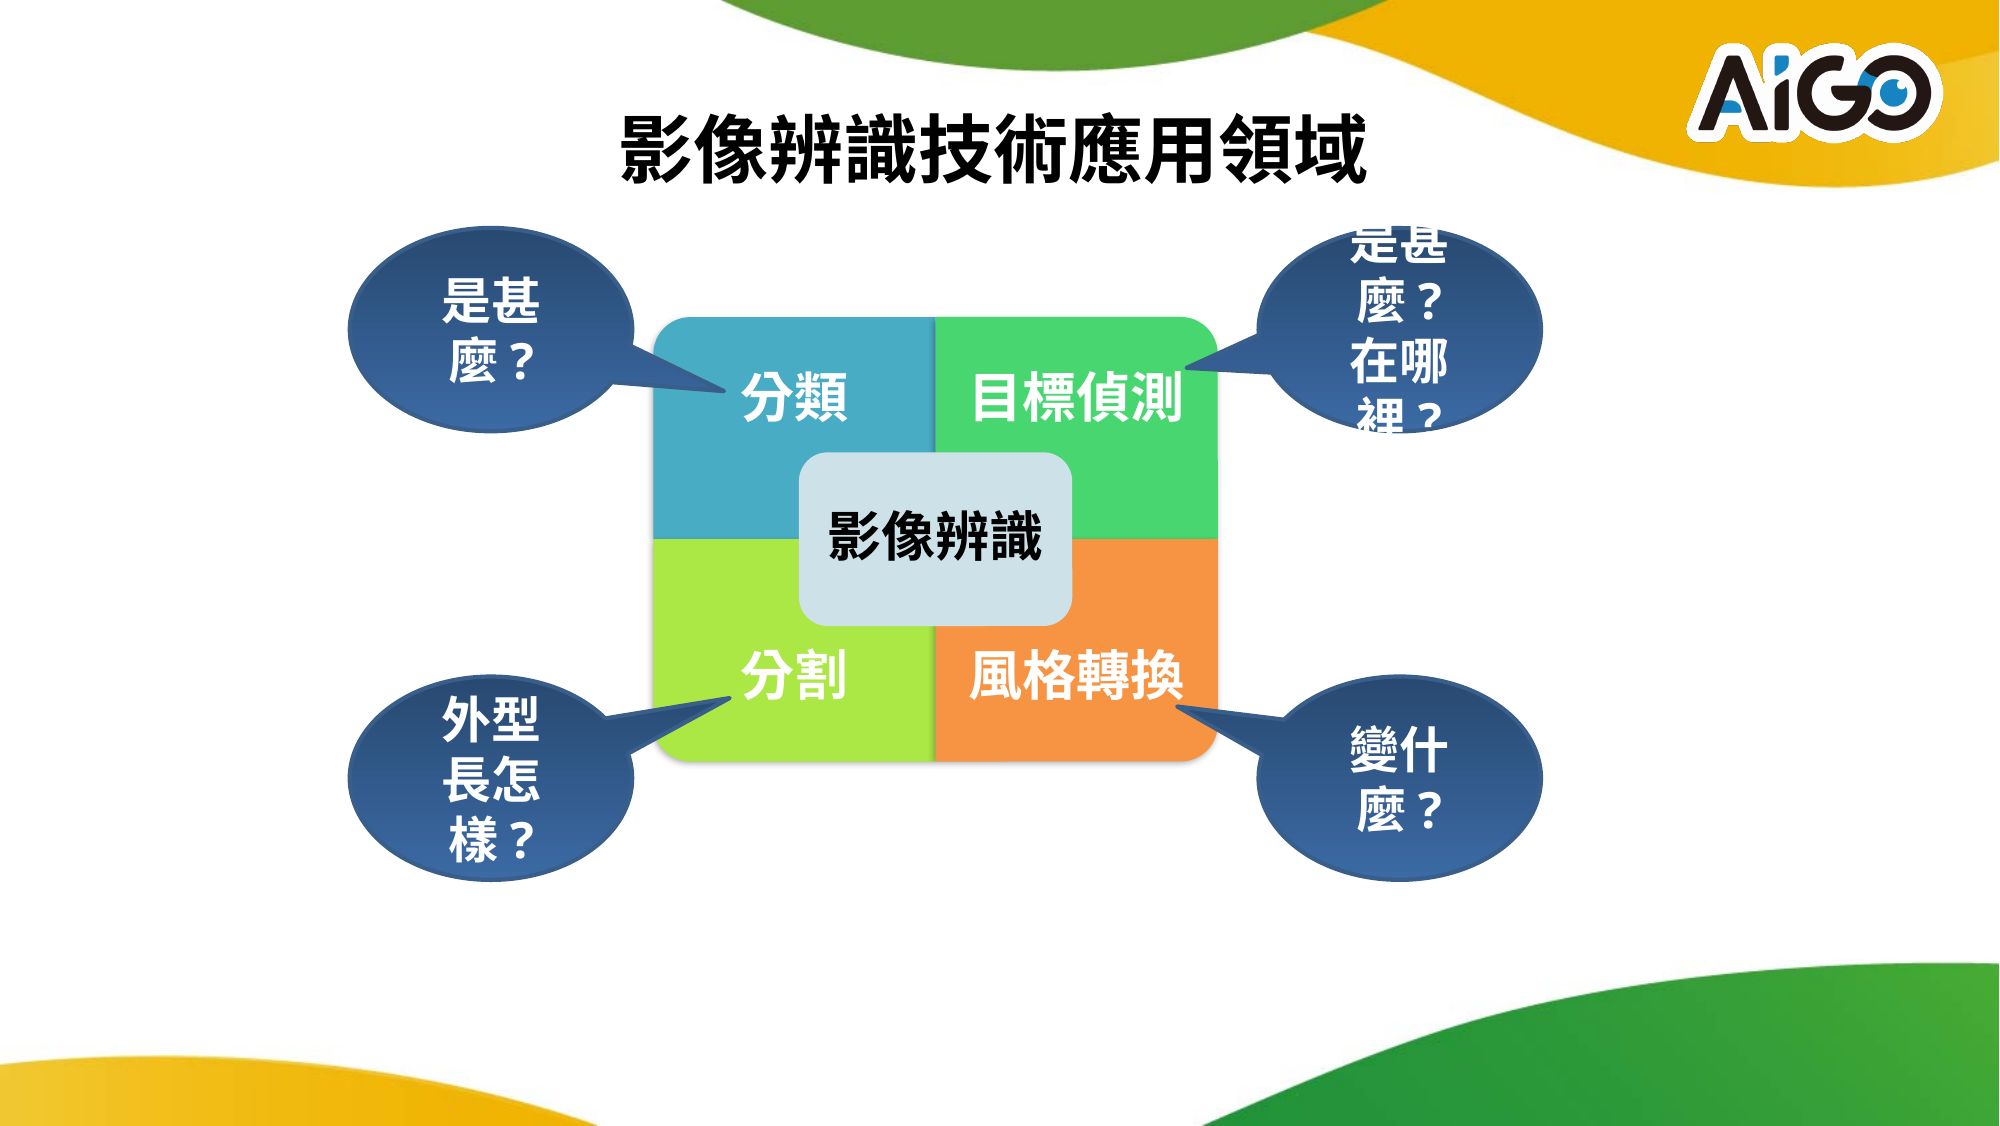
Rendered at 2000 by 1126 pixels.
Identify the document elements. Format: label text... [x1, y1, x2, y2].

text_box 是甚麼? 在哪裡? [1223, 227, 1542, 432]
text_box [653, 316, 1218, 762]
picture [0, 0, 1999, 1126]
text_box 外型 長怎樣? [349, 676, 647, 880]
text_box 是甚麼? [349, 227, 647, 432]
text_box 變什麼? [1223, 676, 1541, 880]
title 影像辨識技術應用領域 [428, 61, 1560, 228]
